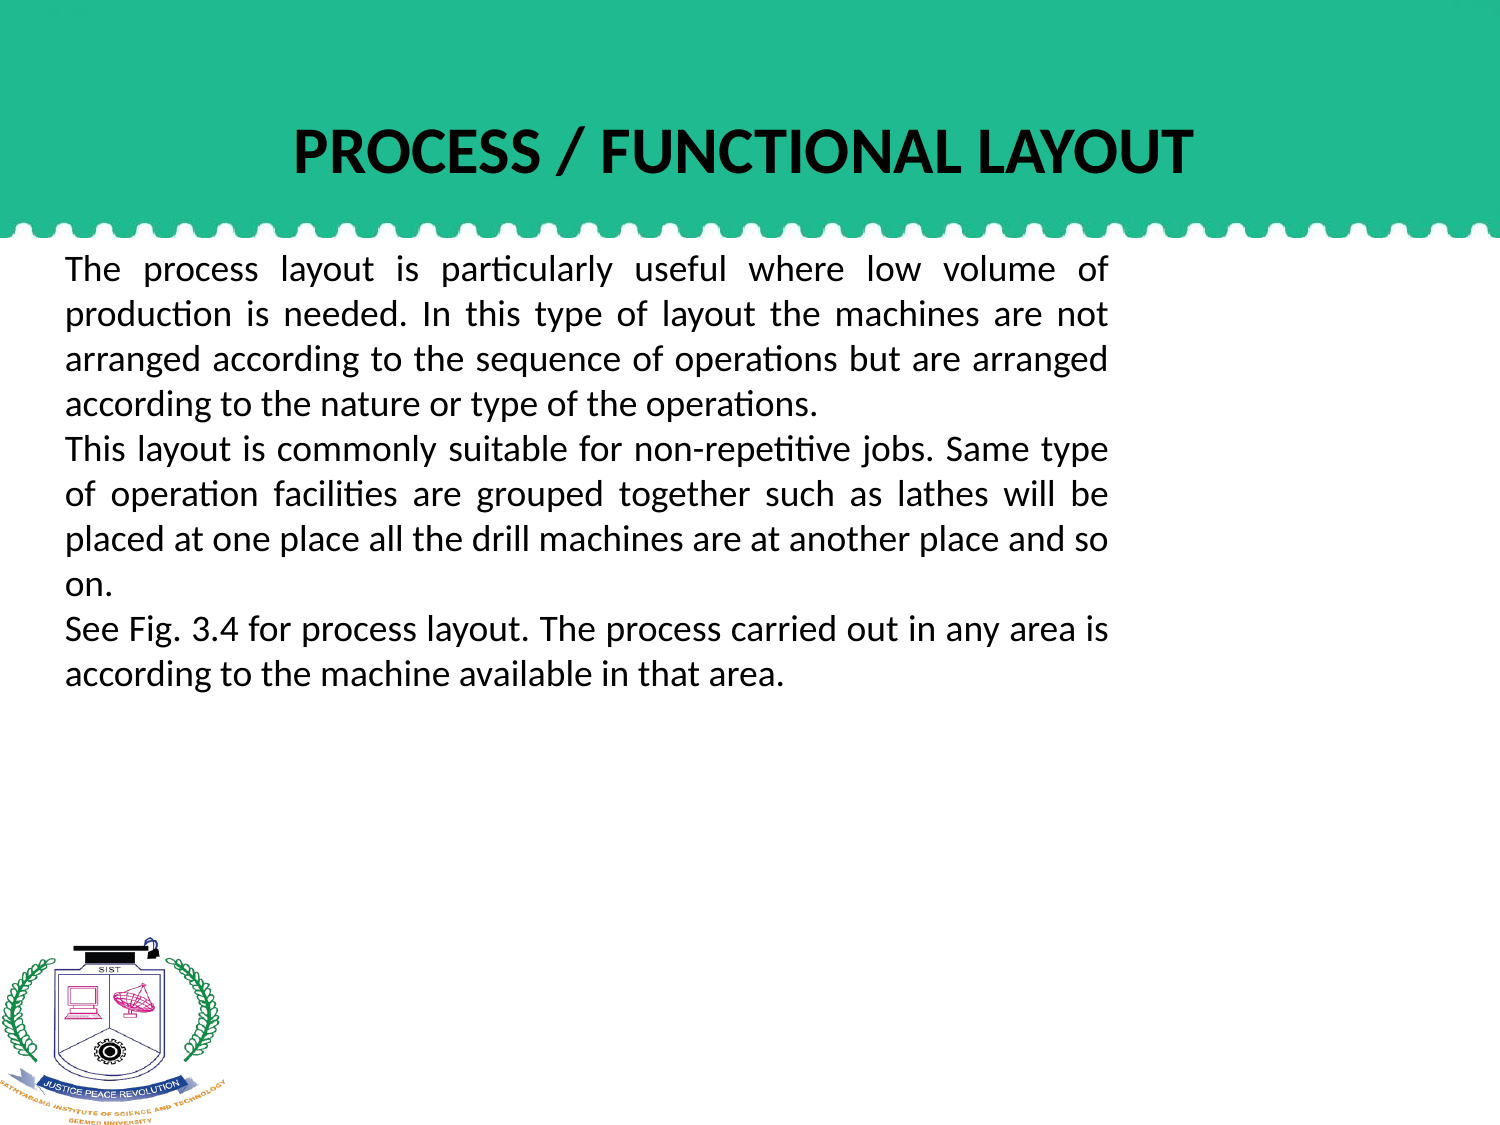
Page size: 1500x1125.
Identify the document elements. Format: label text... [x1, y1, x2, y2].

picture [0, 937, 225, 1125]
picture [0, 0, 1500, 238]
text_box The process layout is particularly useful where low volume of production is needed. In this type of layout the machines are not arranged according to the sequence of operations but are arranged according to the nature or type of the operations. This layout is commonly suitable for non-repetitive jobs. Same type of operation facilities are grouped together such as lathes will be placed at one place all the drill machines are at another place and so on. See Fig. 3.4 for process layout. The process carried out in any area is according to the machine available in that area. [50, 247, 1125, 702]
